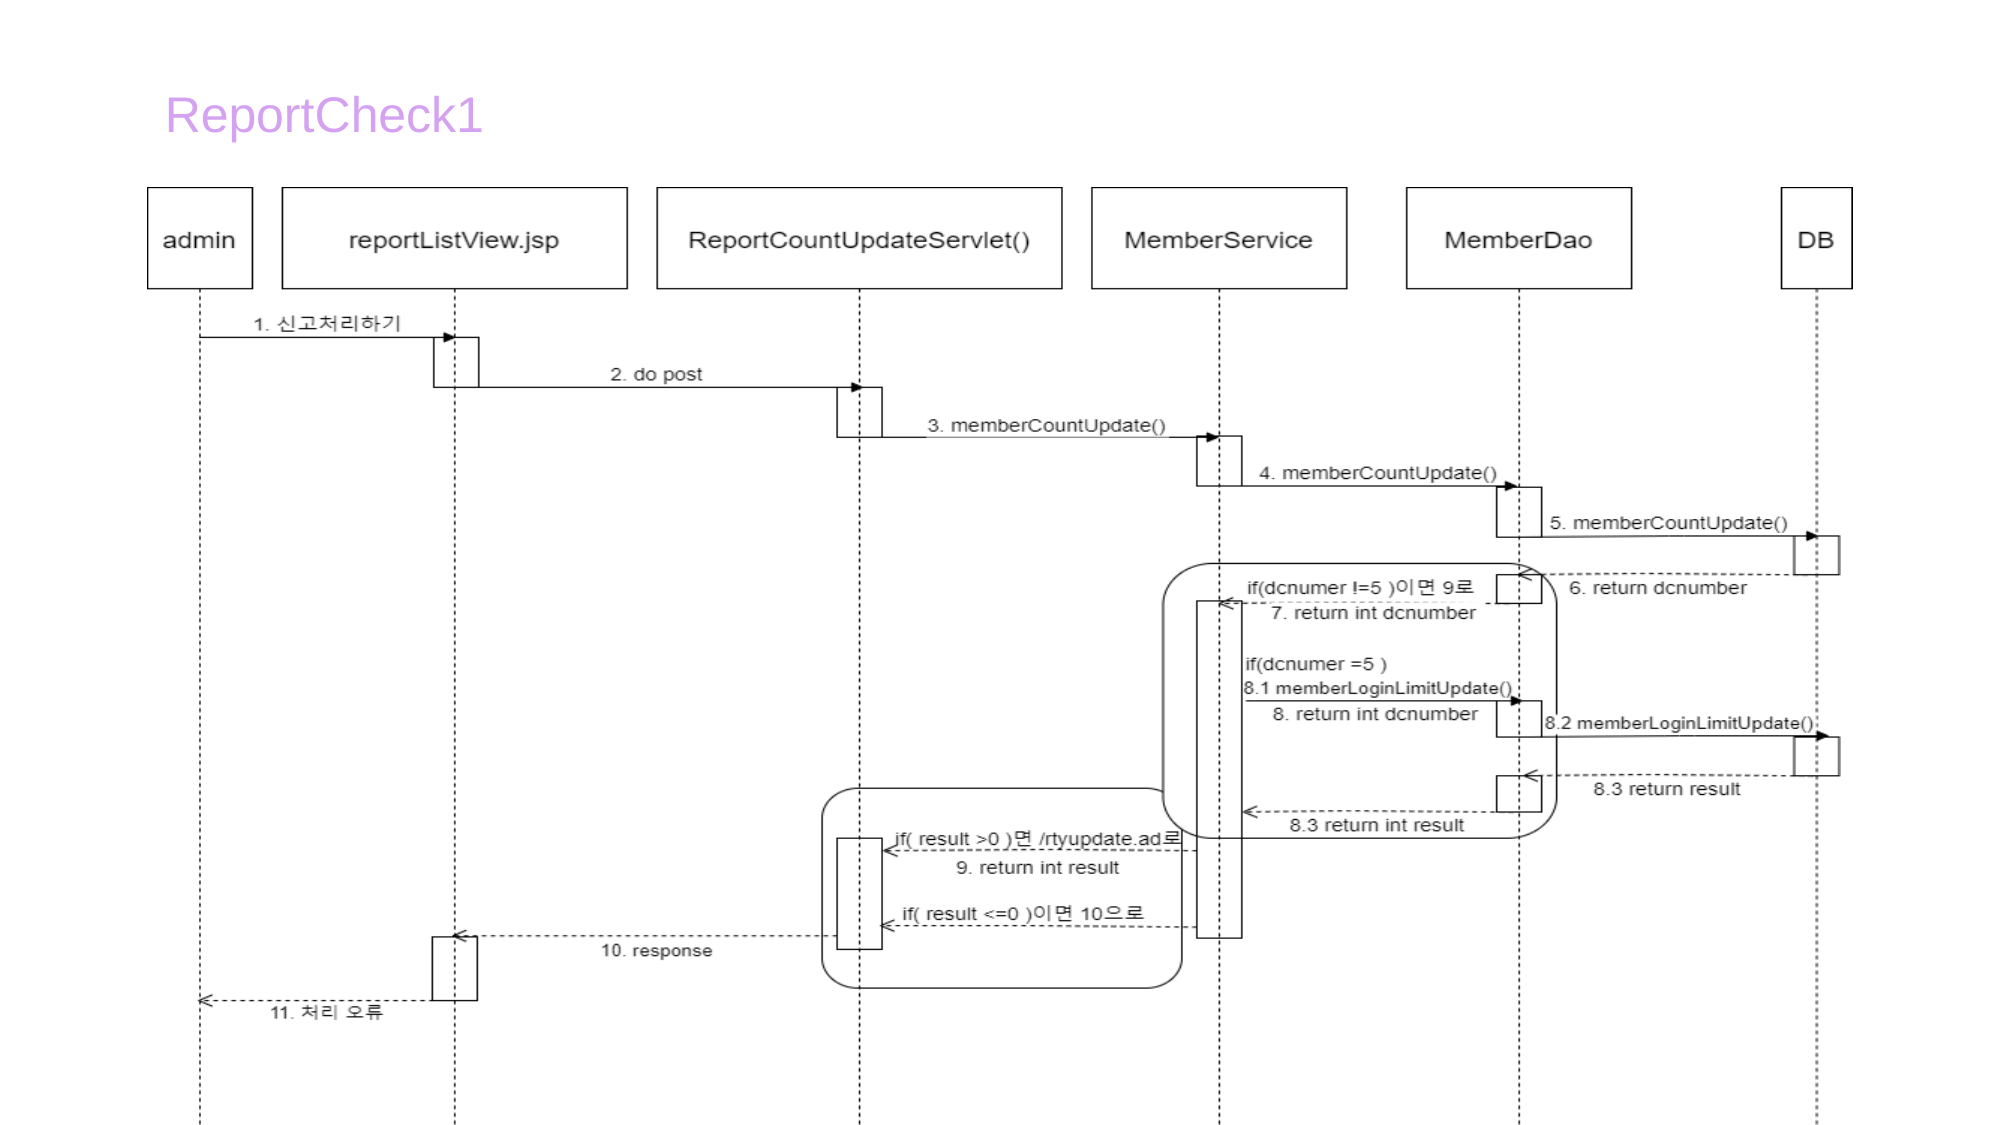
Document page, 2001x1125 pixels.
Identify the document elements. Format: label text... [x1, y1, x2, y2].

picture [147, 187, 1853, 1125]
text_box ReportCheck1 [150, 74, 713, 150]
